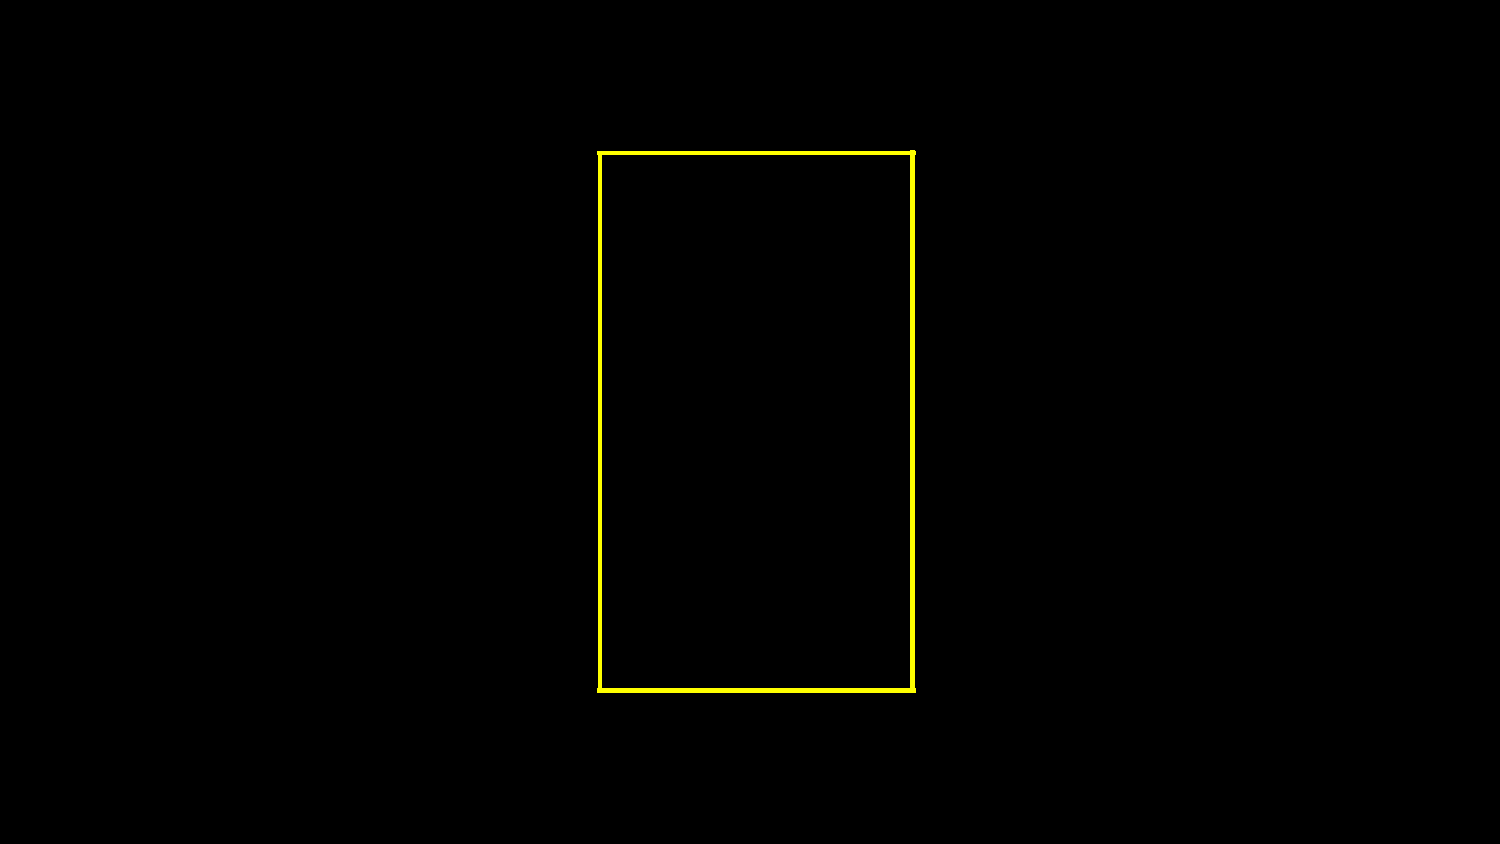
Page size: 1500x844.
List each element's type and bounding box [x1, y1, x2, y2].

text_box [593, 149, 916, 693]
